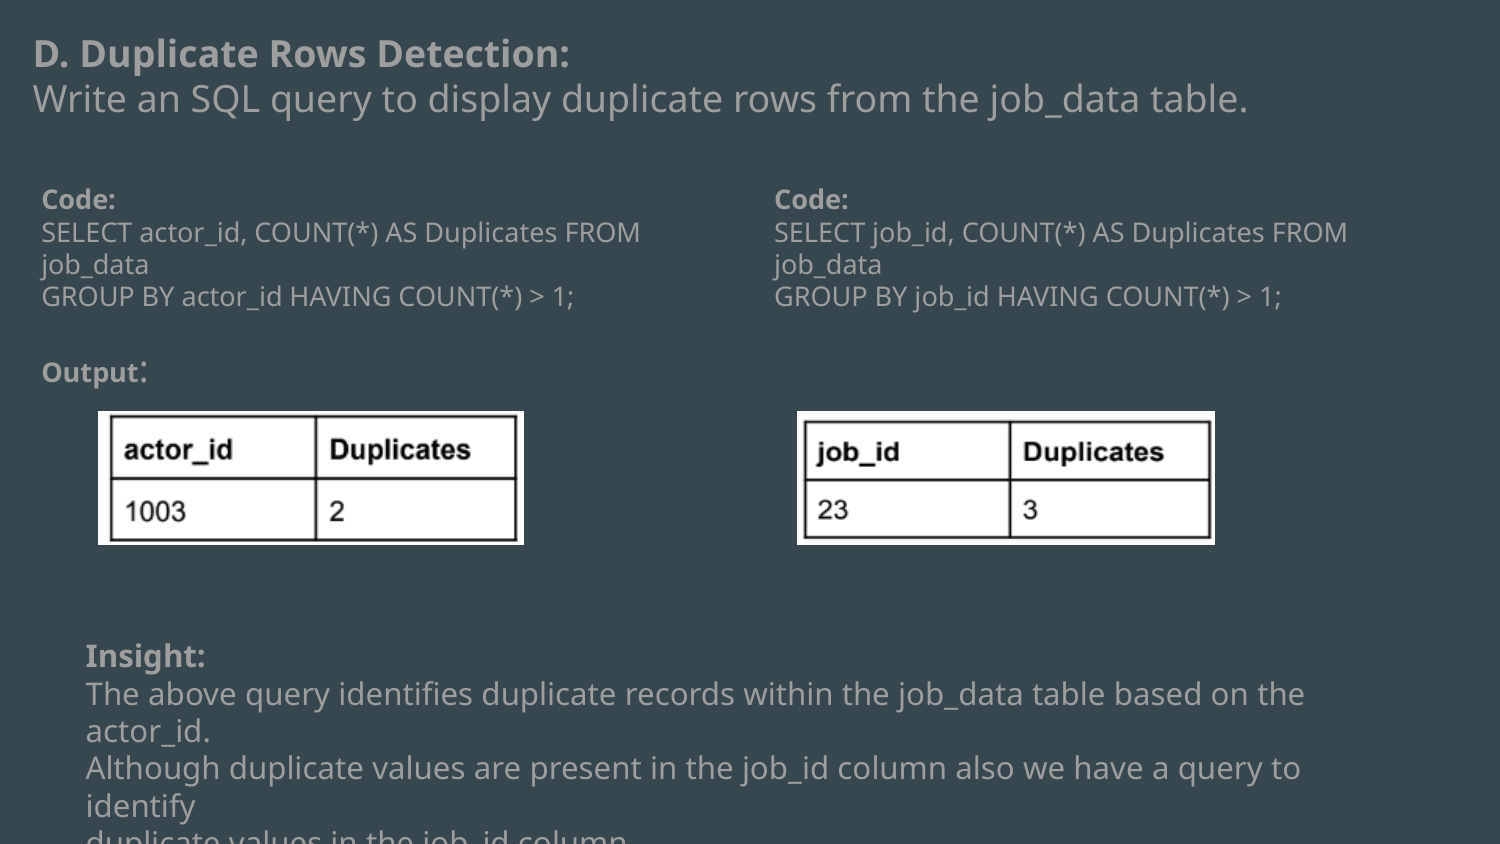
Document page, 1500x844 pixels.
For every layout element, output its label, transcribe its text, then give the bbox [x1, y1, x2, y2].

text_box Code: SELECT job_id, COUNT(*) AS Duplicates FROM job_data GROUP BY job_id HAVING COUNT(*) > 1; [759, 167, 1400, 335]
text_box Insight: The above query identifies duplicate records within the job_data table based on the actor_id. Although duplicate values are present in the job_id column also we have a query to identify duplicate values in the job_id column. [70, 621, 1334, 789]
text_box Code: SELECT actor_id, COUNT(*) AS Duplicates FROM job_data GROUP BY actor_id HAVING COUNT(*) > 1; Output: [26, 167, 667, 335]
picture [796, 411, 1215, 545]
picture [98, 411, 524, 545]
text_box D. Duplicate Rows Detection: Write an SQL query to display duplicate rows from the job_data table. [17, 15, 1483, 129]
